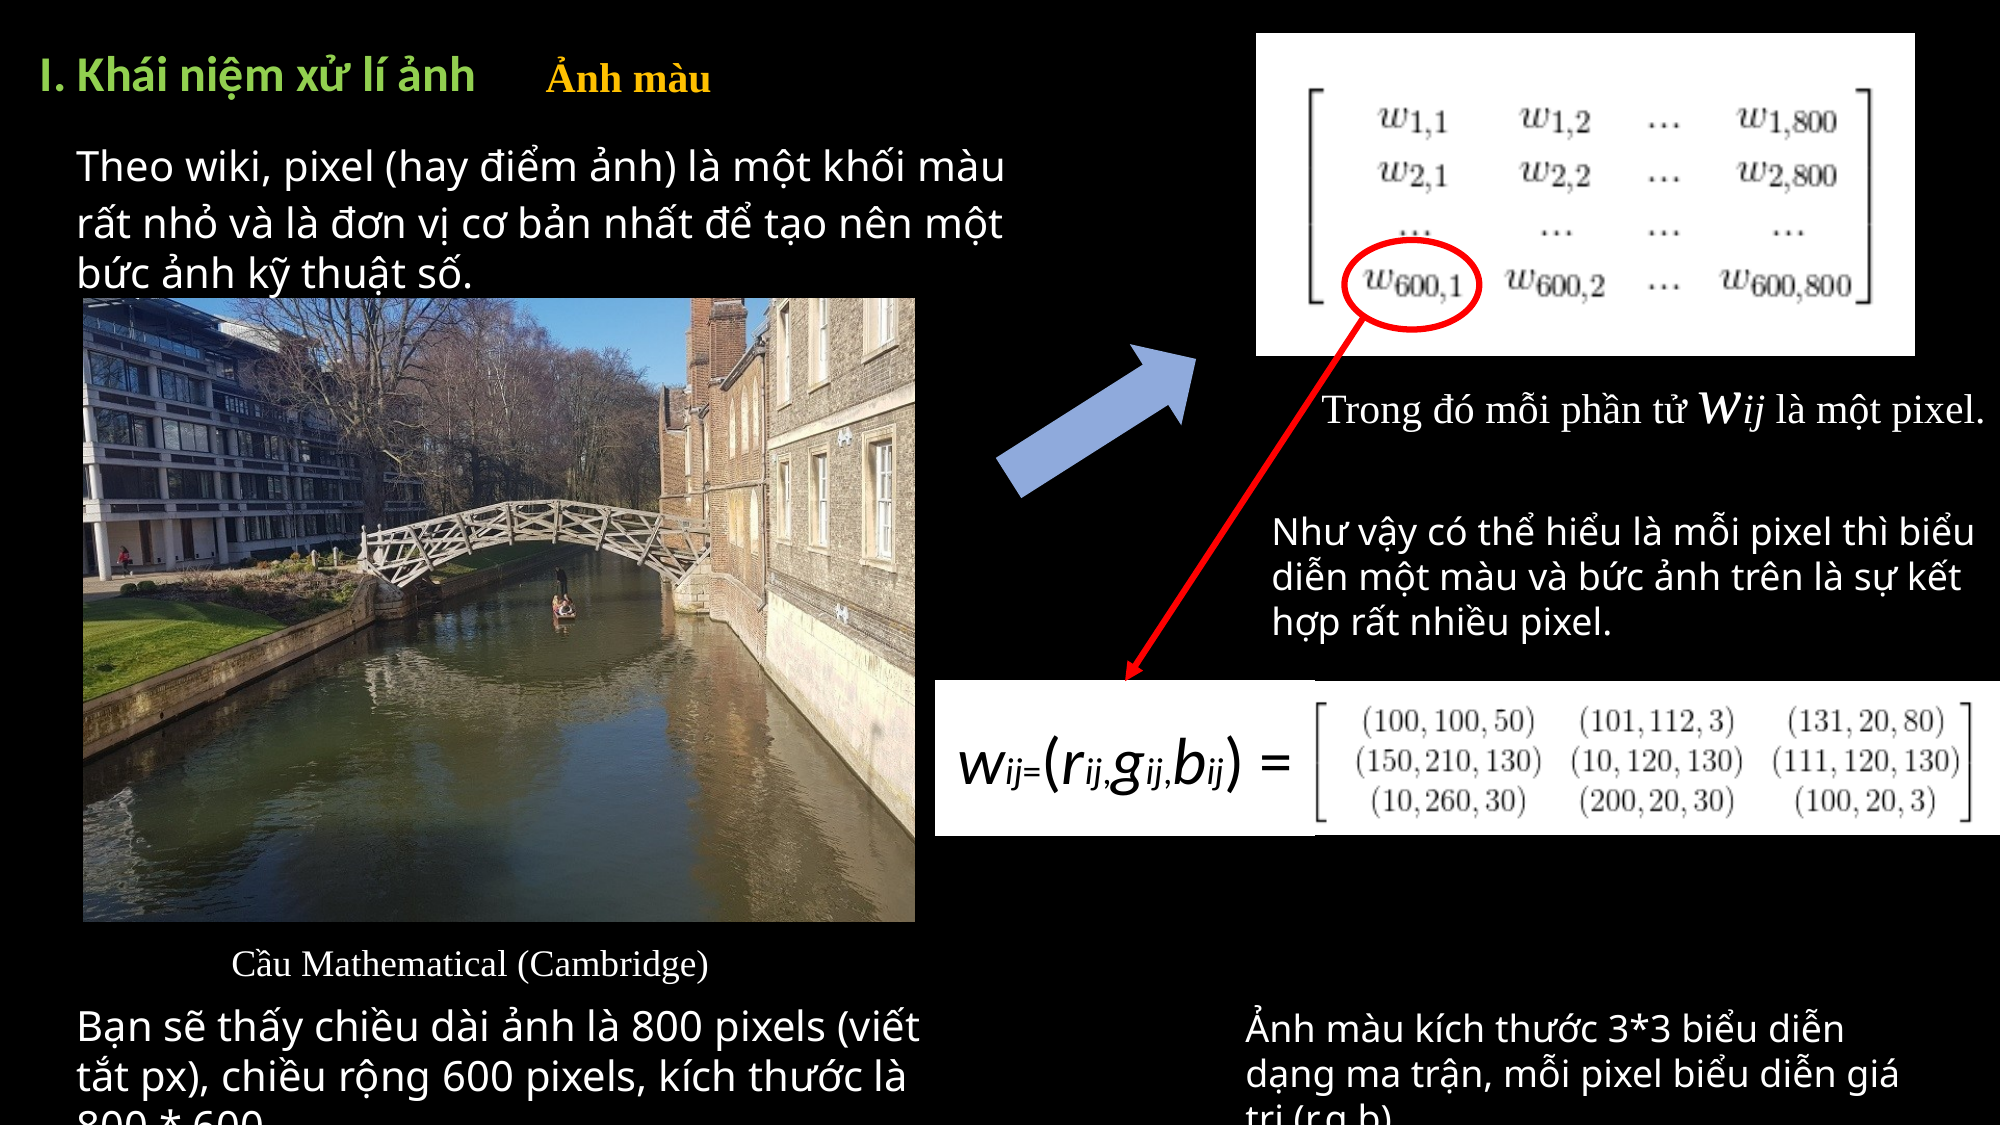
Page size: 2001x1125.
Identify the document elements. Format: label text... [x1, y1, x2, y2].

text_box [995, 375, 1125, 499]
text_box Ảnh màu kích thước 3*3 biểu diễn dạng ma trận, mỗi pixel biểu diễn giá trị (r,g,b) [1230, 997, 1941, 1125]
text_box Ảnh màu [401, 43, 857, 109]
text_box wij​=(rij​,gij​,bij​) = [935, 680, 1315, 836]
text_box Trong đó mỗi phần tử wij​ là một pixel. [1365, 349, 2000, 445]
text_box Như vậy có thể hiểu là mỗi pixel thì biểu diễn một màu và bức ảnh trên là sự kết hợp rất nhiều pixel. [1365, 500, 2000, 651]
picture [83, 298, 915, 923]
text_box Theo wiki, pixel (hay điểm ảnh) là một khối màu rất nhỏ và là đơn vị cơ bản nhất để tạo nên một bức ảnh kỹ thuật số. [61, 132, 1048, 305]
text_box Cầu Mathematical (Cambridge) [216, 931, 725, 992]
picture [1289, 681, 2000, 835]
text_box I. Khái niệm xử lí ảnh [25, 33, 493, 109]
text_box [1125, 316, 1365, 682]
text_box Bạn sẽ thấy chiều dài ảnh là 800 pixels (viết tắt px), chiều rộng 600 pixels, kích thước là 800 * 600 [61, 992, 976, 1125]
picture [1256, 33, 1915, 356]
